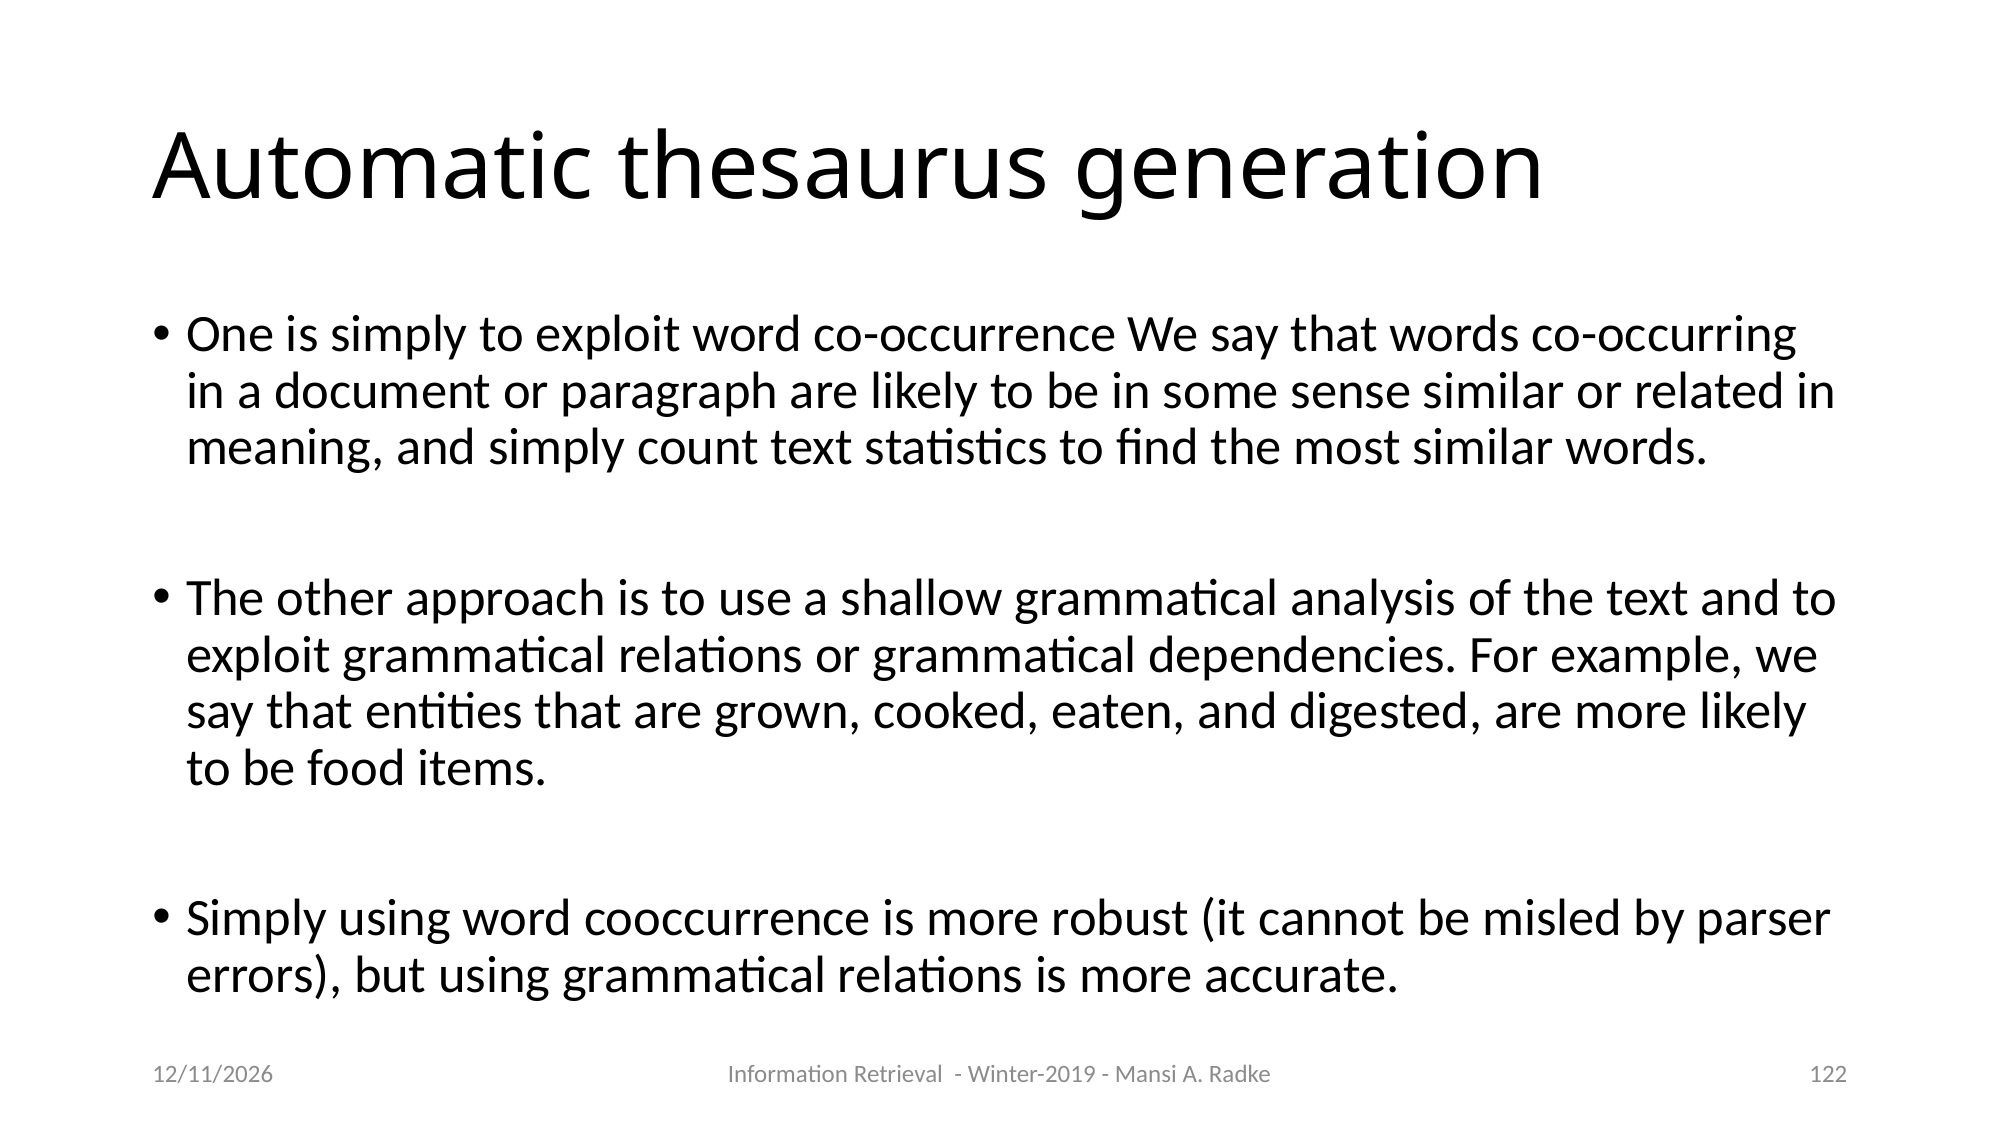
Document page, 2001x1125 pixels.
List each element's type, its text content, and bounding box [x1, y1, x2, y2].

text_box Information Retrieval - Winter-2019 - Mansi A. Radke [662, 1042, 1338, 1103]
text_box One is simply to exploit word co-occurrence We say that words co-occurring in a document or paragraph are likely to be in some sense similar or related in meaning, and simply count text statistics to find the most similar words. The other approach is to use a shallow grammatical analysis of the text and to exploit grammatical relations or grammatical dependencies. For example, we say that entities that are grown, cooked, eaten, and digested, are more likely to be food items. Simply using word cooccurrence is more robust (it cannot be misled by parser errors), but using grammatical relations is more accurate. [137, 299, 1863, 1014]
text_box 1 [1412, 1042, 1863, 1103]
text_box Automatic thesaurus generation [137, 59, 1863, 278]
text_box 09/10/2019 [137, 1042, 588, 1103]
